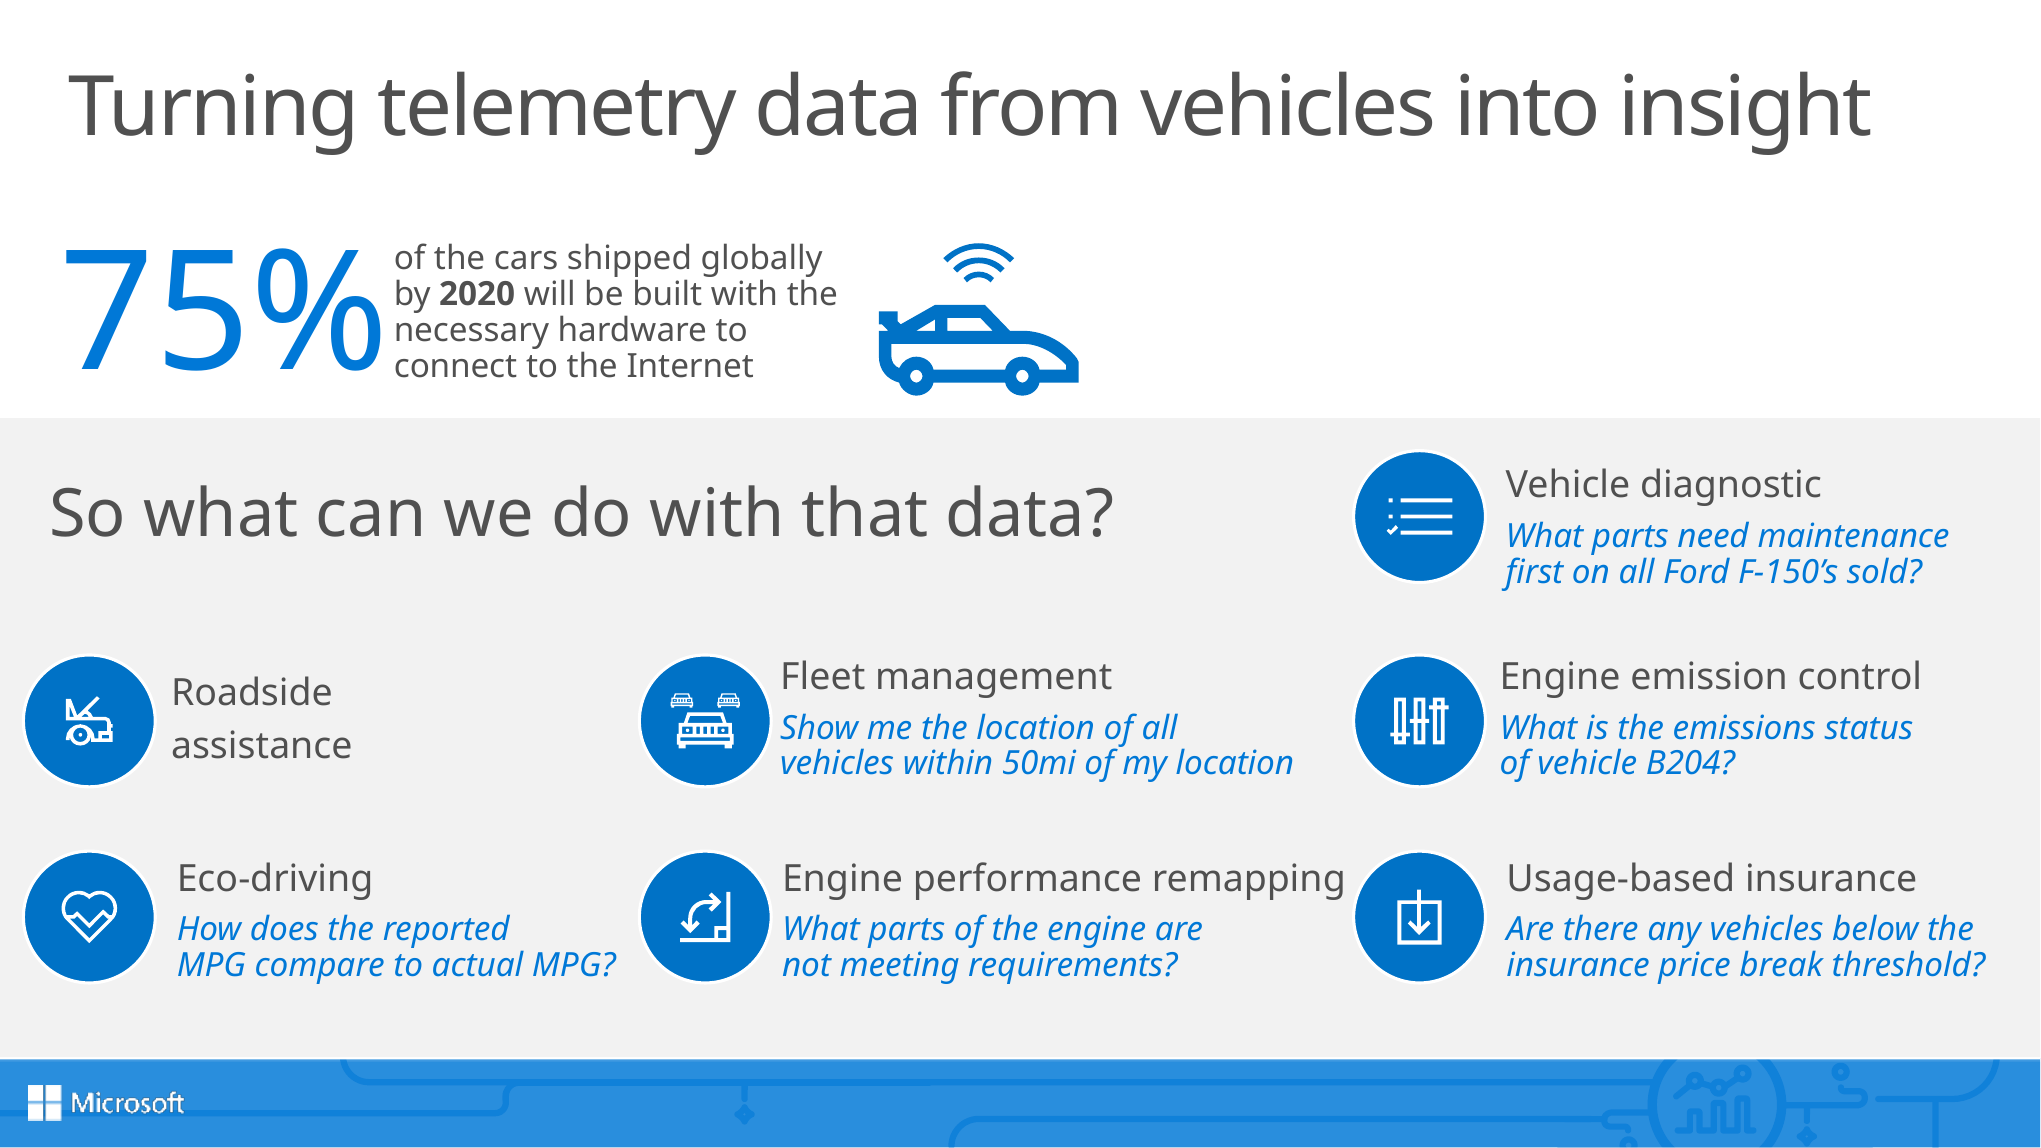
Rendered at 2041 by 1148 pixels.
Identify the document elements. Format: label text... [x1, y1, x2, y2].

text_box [1353, 450, 1486, 583]
text_box Engine performance remapping What parts of the engine are not meeting requirements? [752, 834, 1377, 1008]
text_box Vehicle diagnostic What parts need maintenance first on all Ford F-150’s sold? [1475, 441, 1989, 615]
text_box Usage-based insurance Are there any vehicles below the insurance price break threshold? [1476, 834, 2016, 1008]
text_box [1353, 850, 1486, 984]
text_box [639, 850, 772, 984]
title Turning telemetry data from vehicles into insight [45, 48, 1996, 199]
text_box Fleet management Show me the location of all vehicles within 50mi of my location [750, 633, 1325, 807]
text_box Eco-driving How does the reported MPG compare to actual MPG? [146, 834, 655, 1008]
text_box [23, 850, 156, 984]
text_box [639, 654, 772, 788]
text_box So what can we do with that data? [19, 454, 1146, 575]
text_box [880, 242, 1079, 396]
text_box Roadside assistance [141, 649, 383, 791]
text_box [23, 654, 156, 788]
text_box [44, 218, 880, 475]
text_box Engine emission control What is the emissions status of vehicle B204? [1469, 633, 1953, 807]
text_box [0, 418, 2041, 1058]
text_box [1353, 654, 1486, 788]
